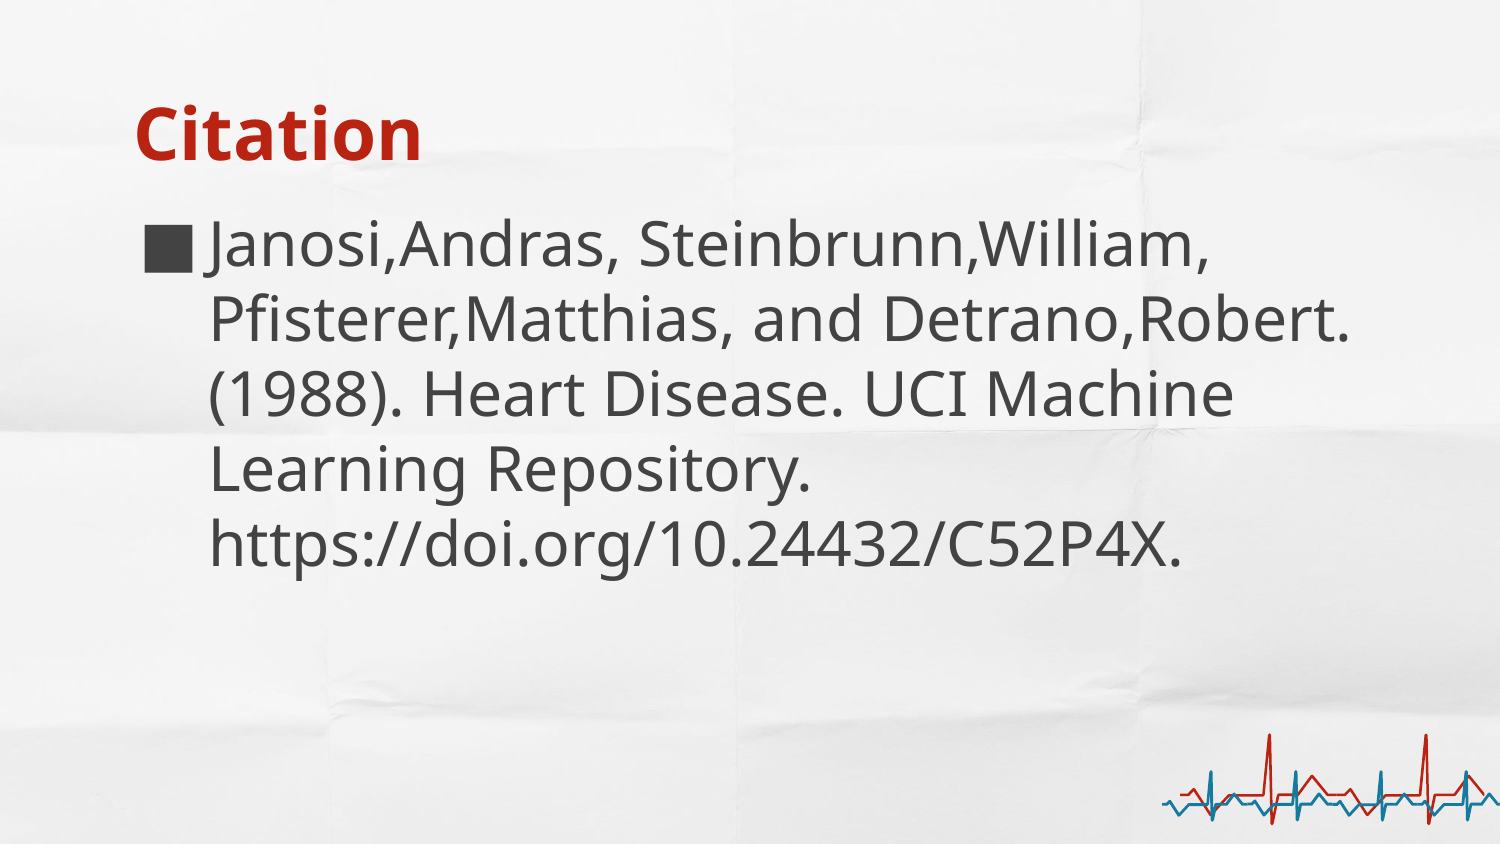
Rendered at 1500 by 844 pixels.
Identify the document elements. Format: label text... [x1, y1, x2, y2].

title Citation [118, 72, 1382, 167]
list Janosi,Andras, Steinbrunn,William, Pfisterer,Matthias, and Detrano,Robert. (1988). Heart Disease. UCI Machine Learning Repository. https://doi.org/10.24432/C52P4X. [118, 189, 1382, 500]
